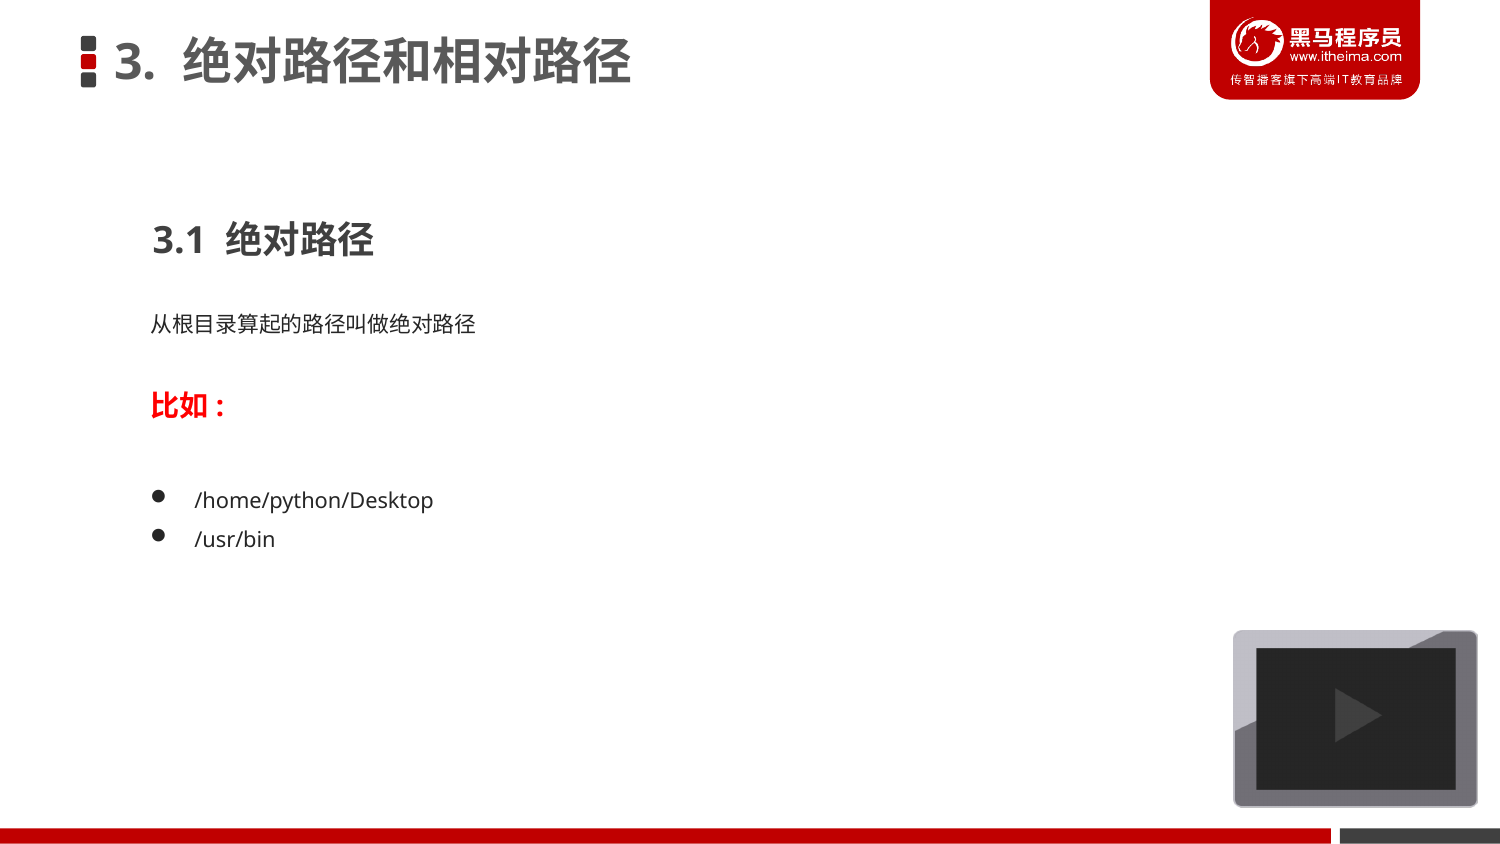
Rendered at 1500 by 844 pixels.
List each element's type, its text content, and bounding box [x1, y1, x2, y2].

text_box 3.1 绝对路径 [138, 185, 715, 268]
picture [1232, 630, 1478, 809]
text_box 比如: [135, 379, 394, 430]
text_box 从根目录算起的路径叫做绝对路径 [135, 303, 1045, 345]
text_box 3. 绝对路径和相对路径 [103, 0, 987, 130]
picture [1212, 8, 1421, 94]
text_box /home/python/Desktop /usr/bin [135, 465, 668, 560]
